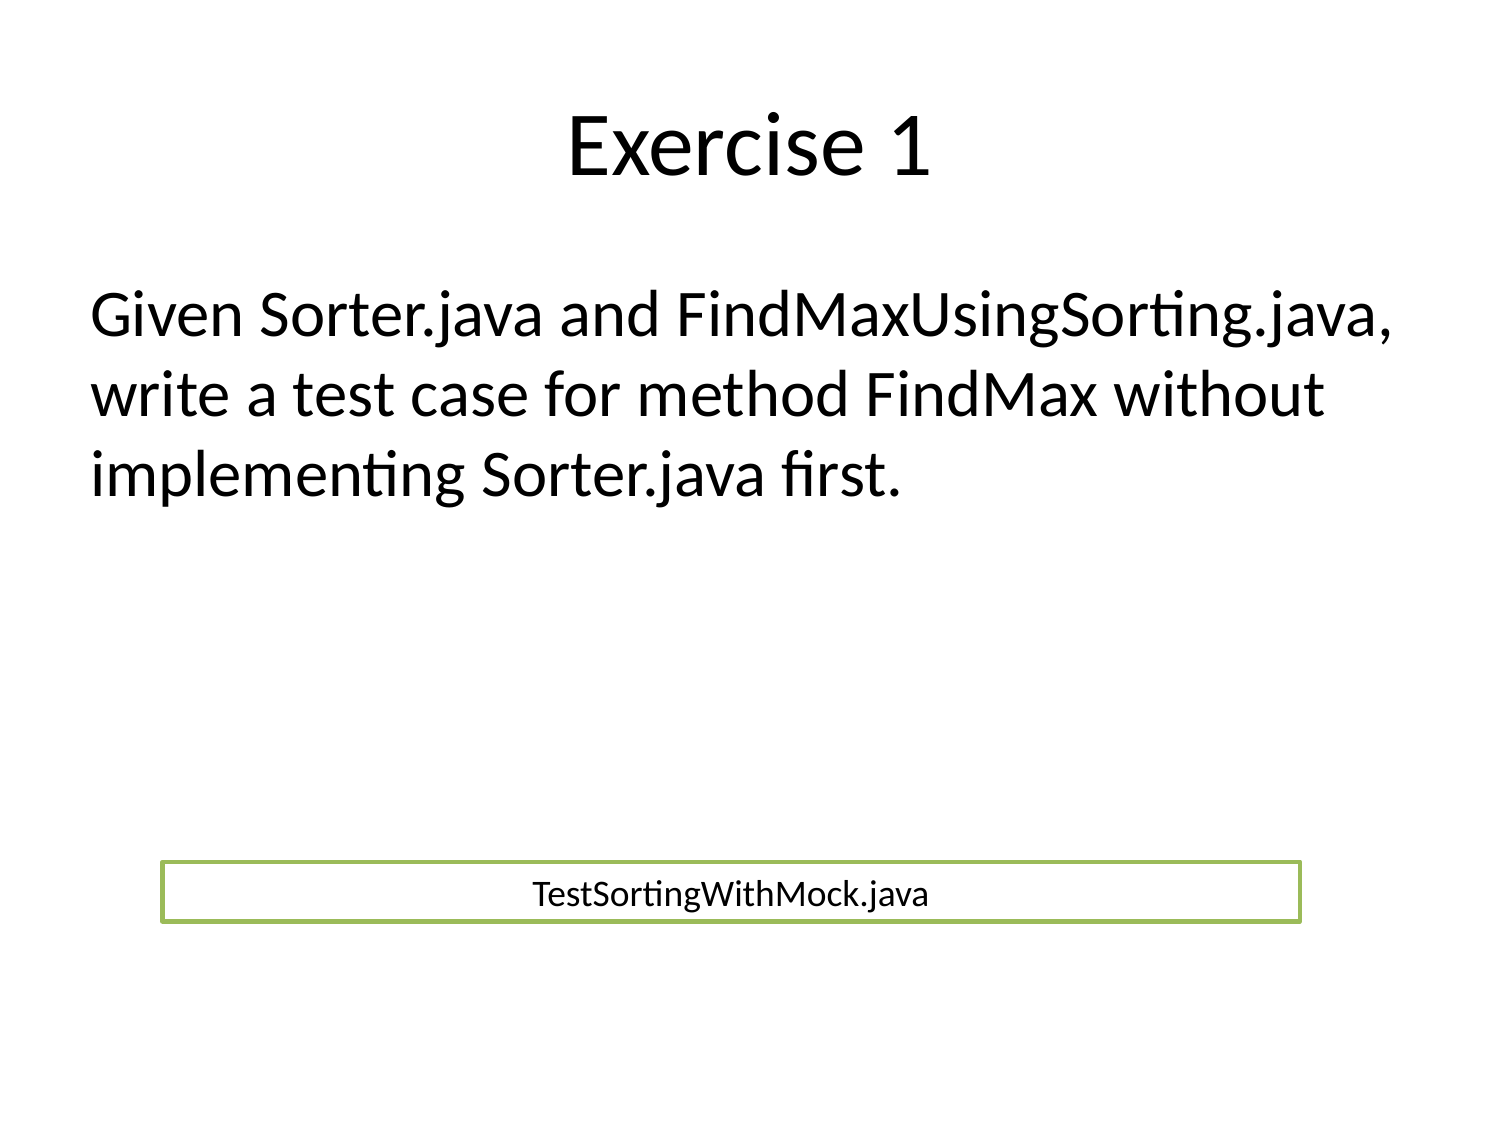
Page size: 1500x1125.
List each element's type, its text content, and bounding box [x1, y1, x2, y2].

title Exercise 1 [75, 45, 1425, 233]
text_box TestSortingWithMock.java [160, 860, 1302, 924]
list Given Sorter.java and FindMaxUsingSorting.java, write a test case for method FindMax without implementing Sorter.java first. [75, 262, 1425, 1005]
